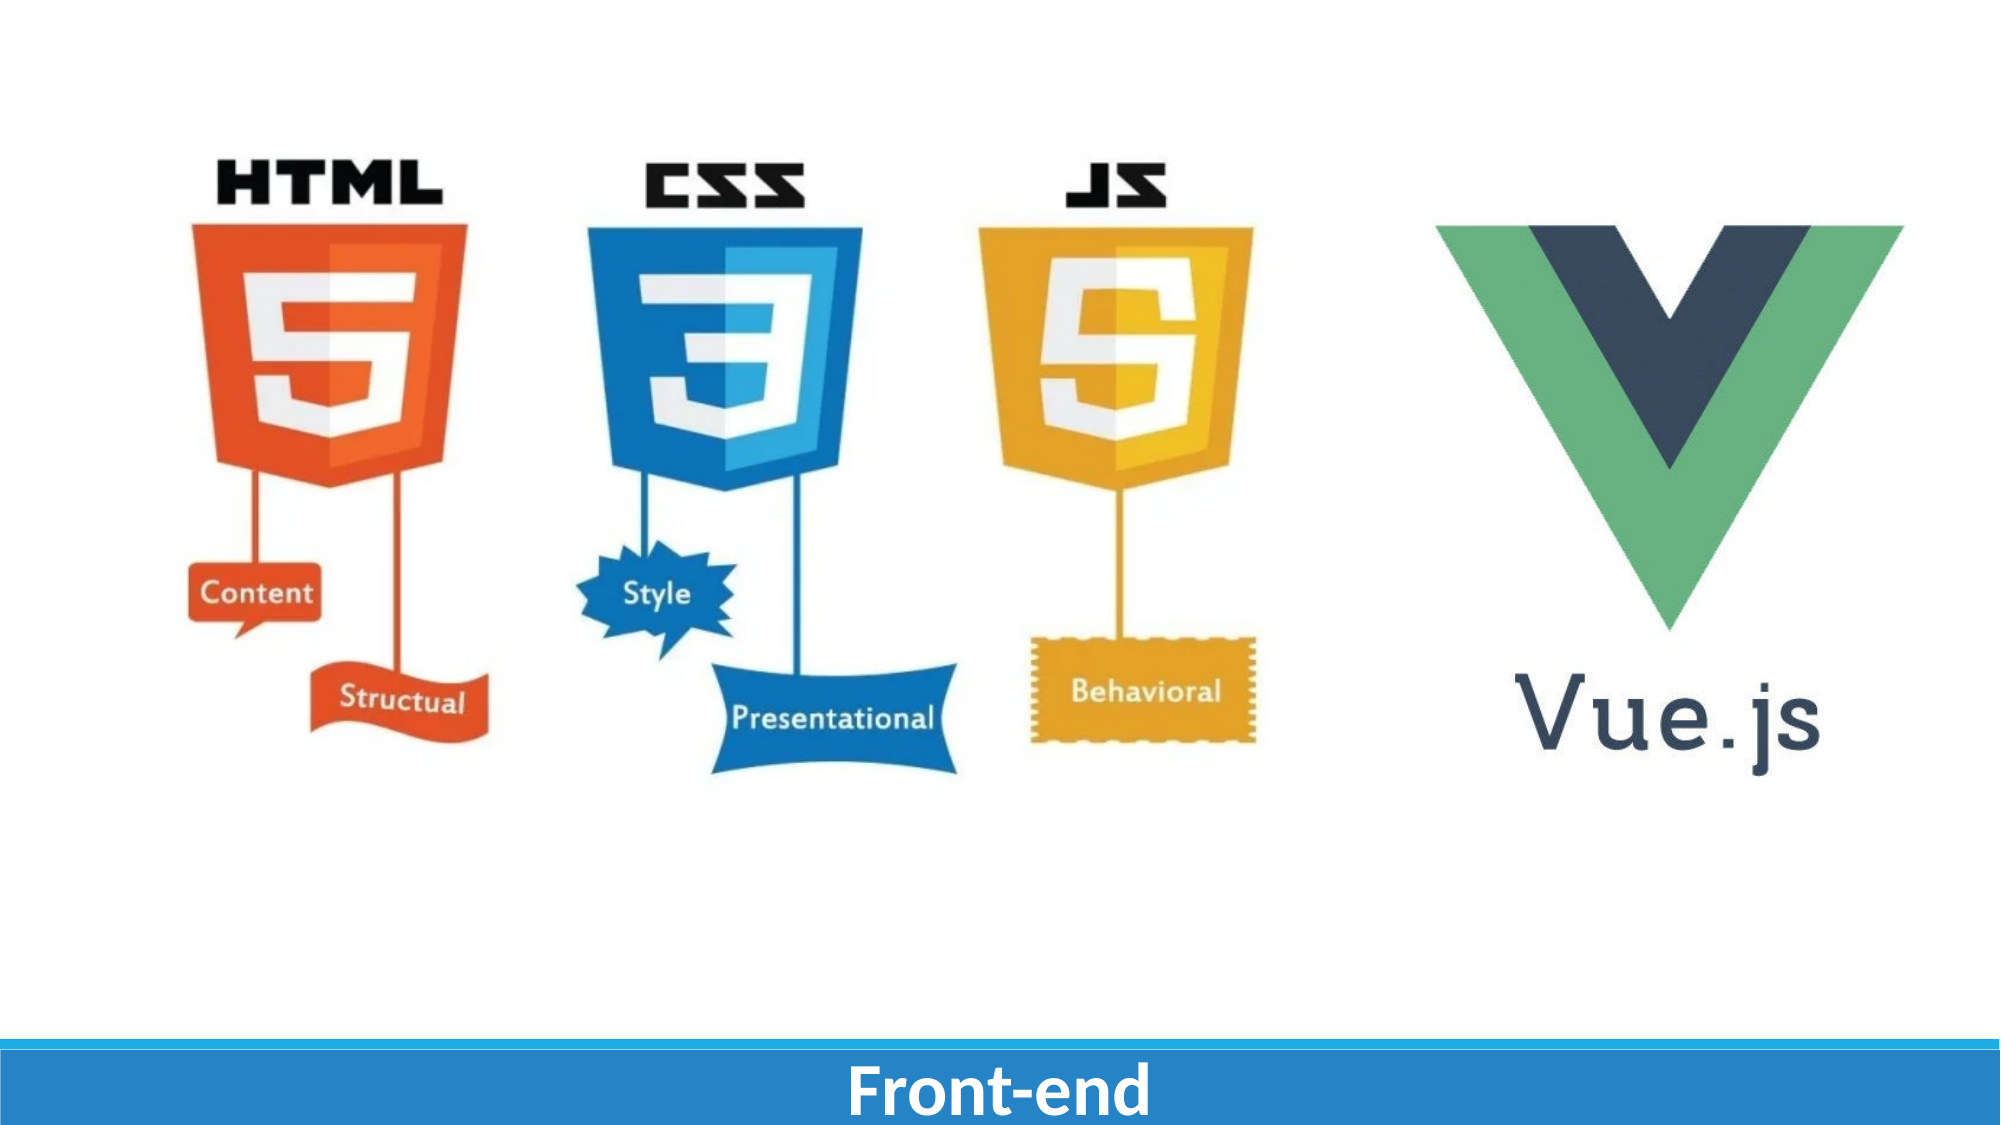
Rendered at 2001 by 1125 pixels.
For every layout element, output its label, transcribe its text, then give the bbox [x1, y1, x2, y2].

picture [85, 0, 2000, 954]
text_box Front-end [832, 1033, 1168, 1125]
